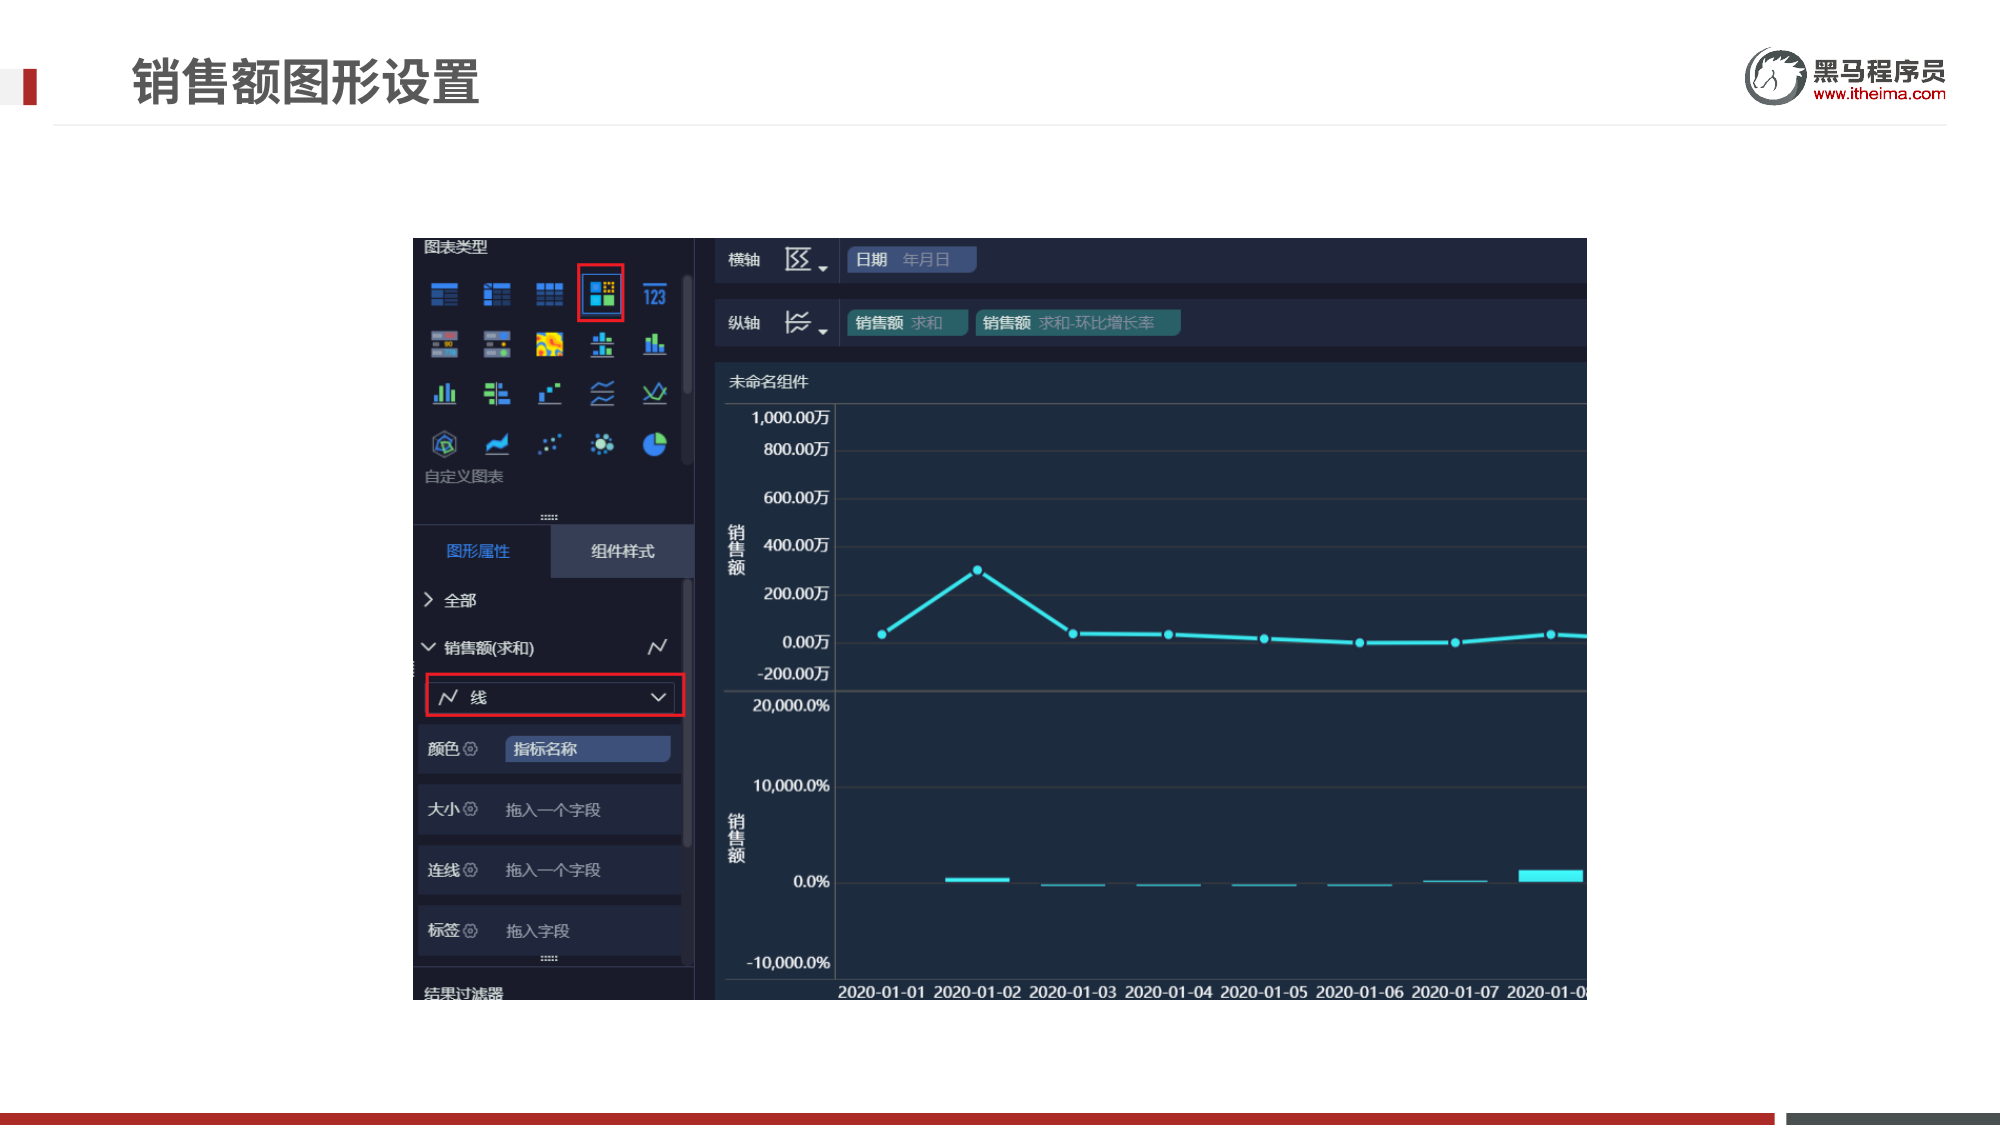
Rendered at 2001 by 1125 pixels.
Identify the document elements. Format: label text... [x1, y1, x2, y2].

title 销售额图形设置 [116, 38, 1556, 124]
picture [1744, 46, 1946, 106]
picture [412, 238, 1588, 1001]
